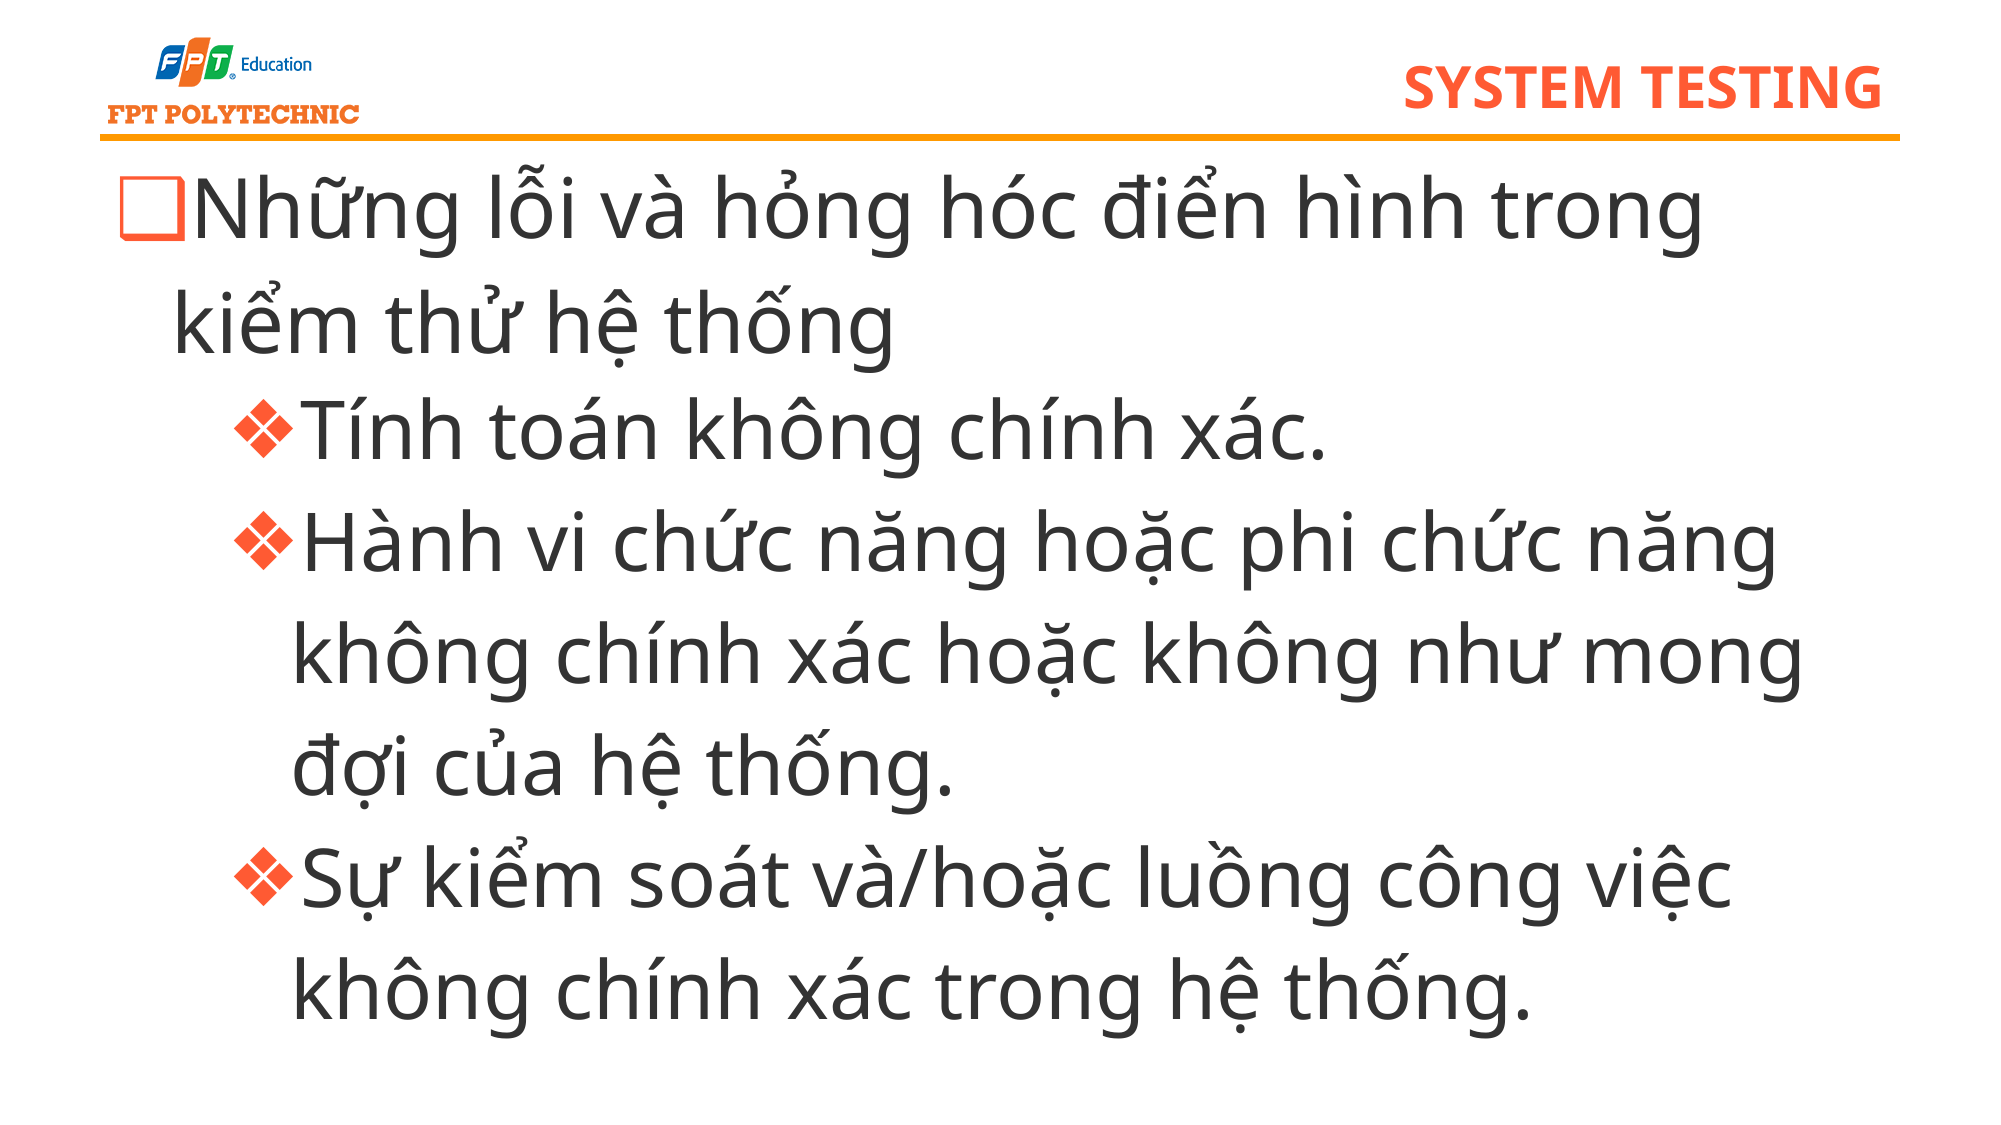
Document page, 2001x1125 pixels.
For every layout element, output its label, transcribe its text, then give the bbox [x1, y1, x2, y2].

title system testing [366, 45, 1900, 124]
text_box Tính toán không chính xác. Hành vi chức năng hoặc phi chức năng không chính xác hoặc không như mong đợi của hệ thống. Sự kiểm soát và/hoặc luồng công việc không chính xác trong hệ thống. [153, 385, 1900, 1067]
picture [99, 25, 367, 134]
text_box Những lỗi và hỏng hóc điển hình trong kiểm thử hệ thống [100, 124, 1900, 385]
